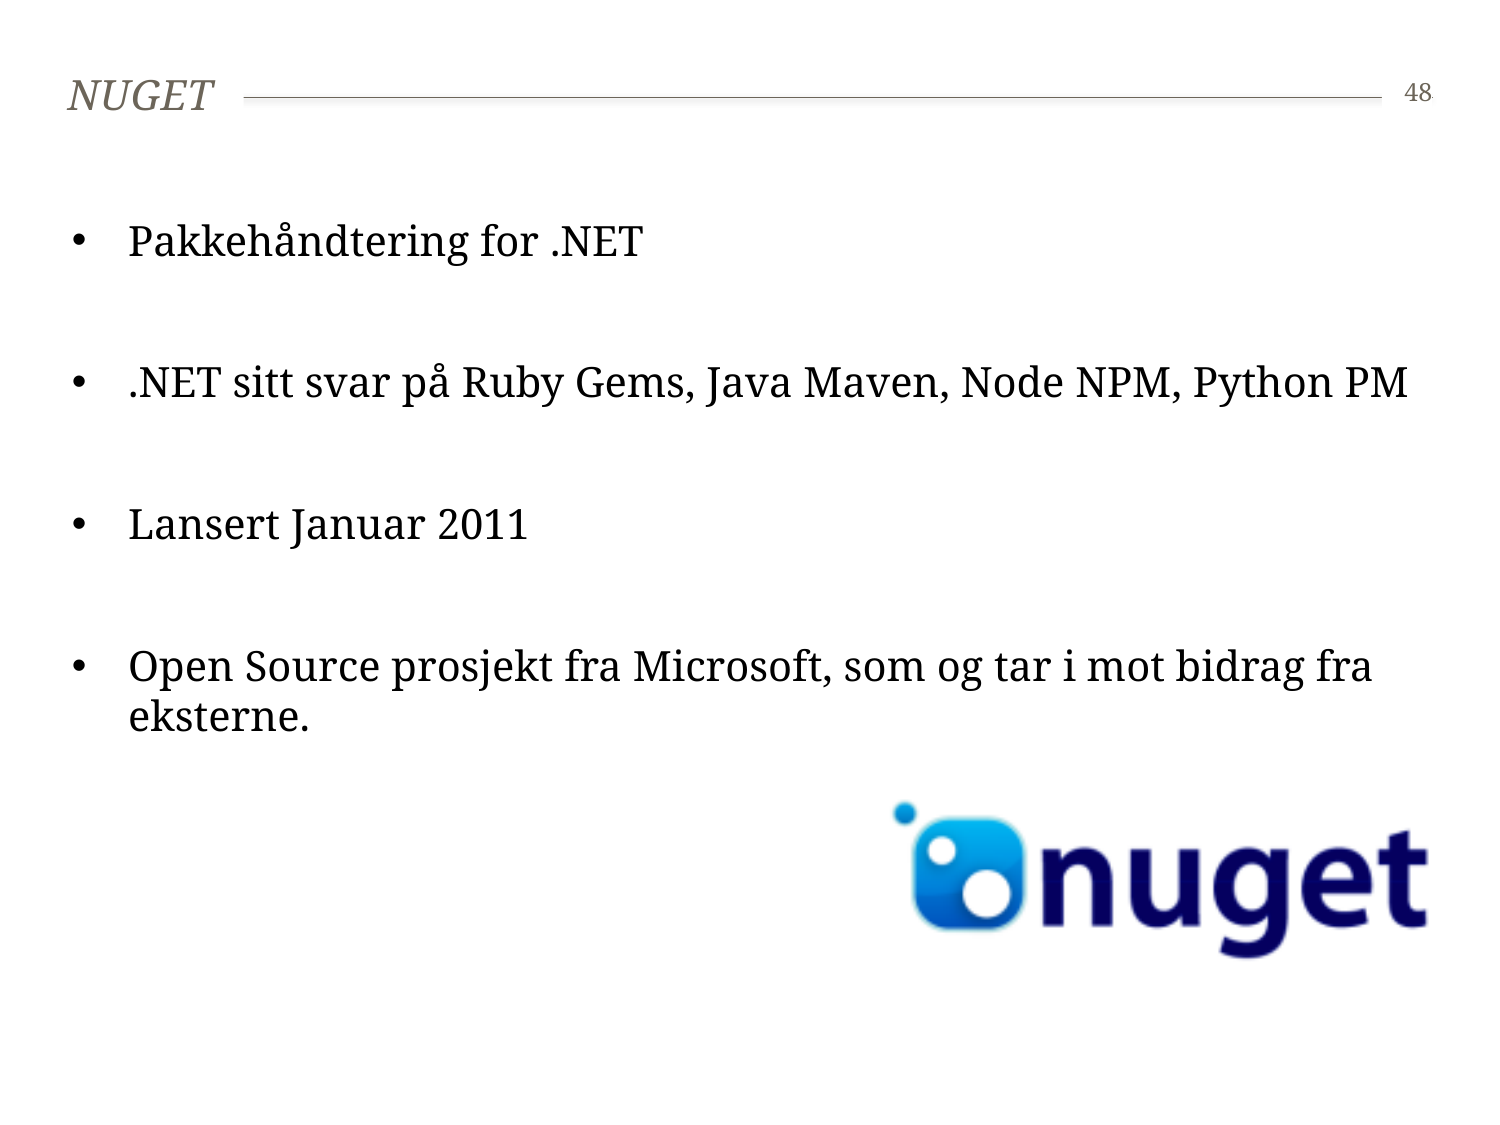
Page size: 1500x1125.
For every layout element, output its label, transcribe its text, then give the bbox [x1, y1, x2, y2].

slide_number 48 [1381, 70, 1433, 117]
title NuGet [52, 68, 244, 120]
list Pakkehåndtering for .NET .NET sitt svar på Ruby Gems, Java Maven, Node NPM, Python PM Lansert Januar 2011 Open Source prosjekt fra Microsoft, som og tar i mot bidrag fra eksterne. [54, 207, 1447, 1093]
picture [867, 798, 1460, 965]
